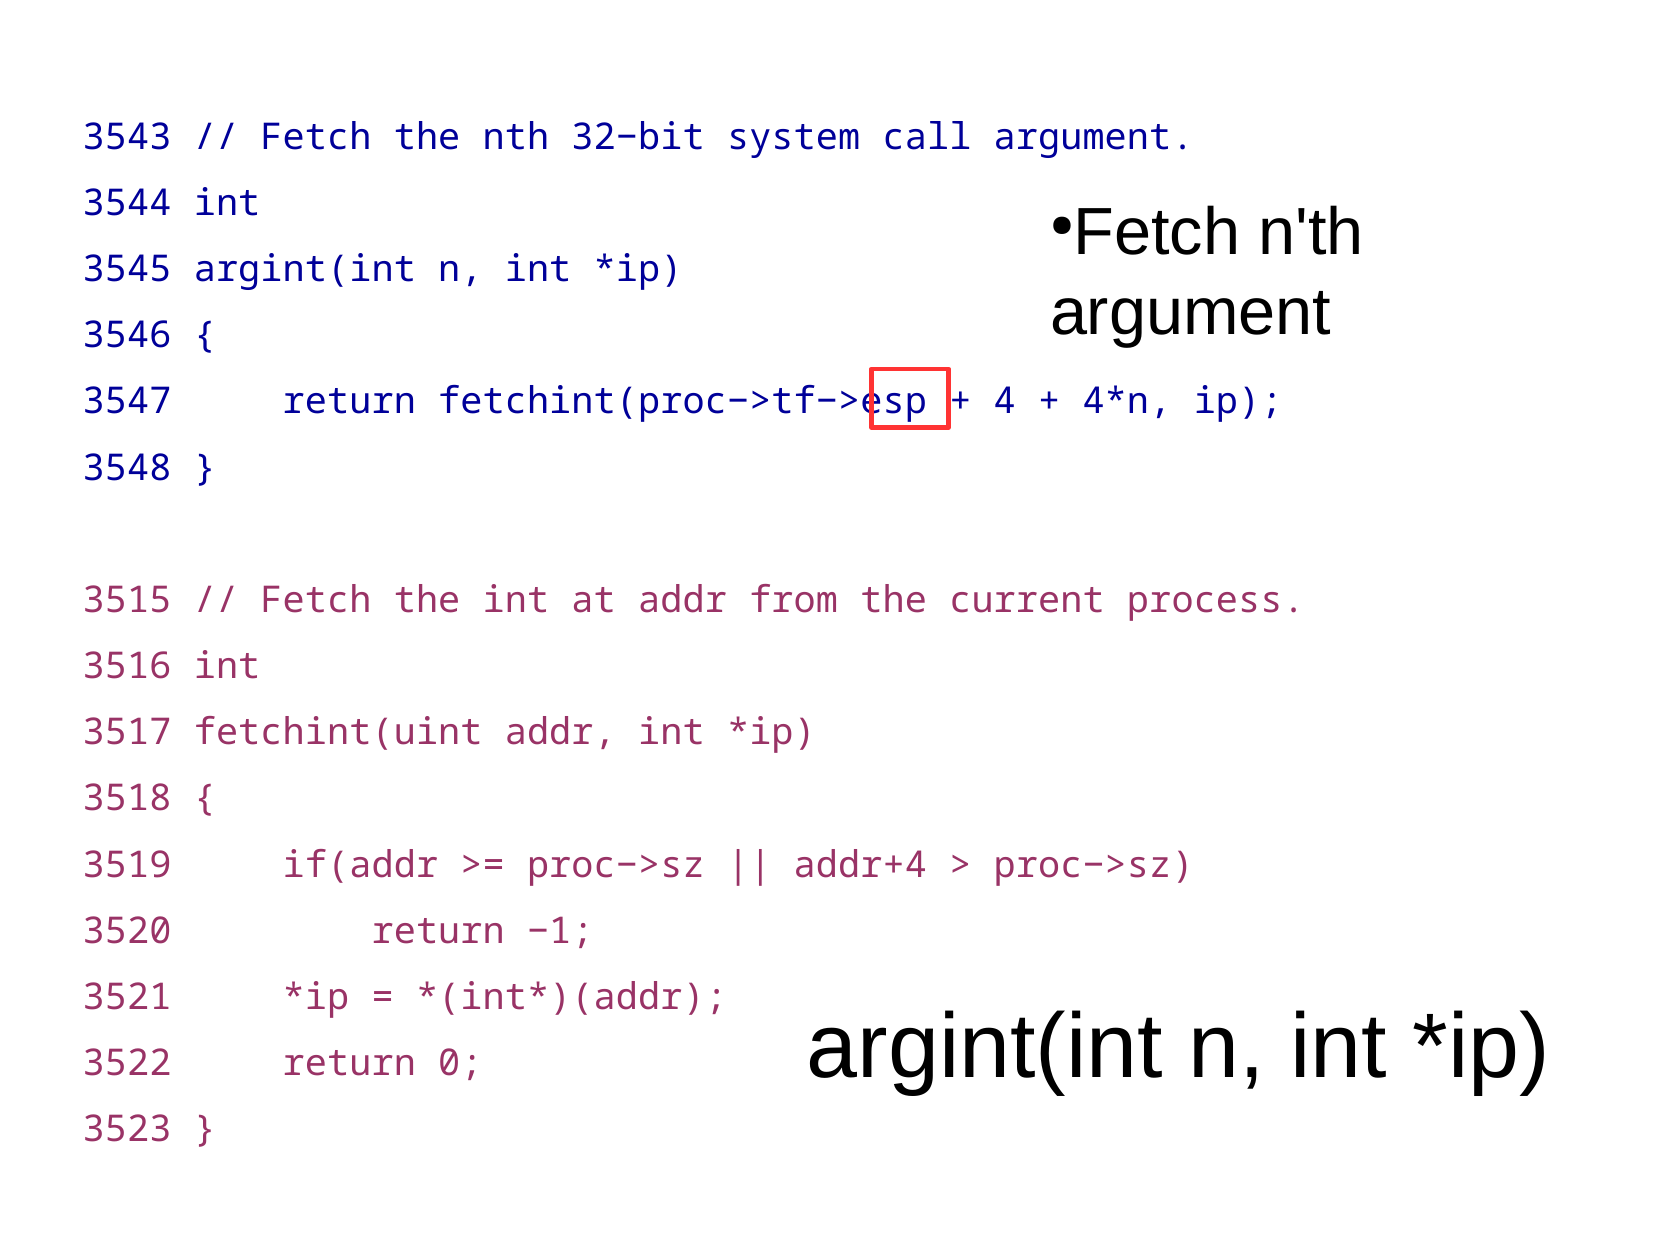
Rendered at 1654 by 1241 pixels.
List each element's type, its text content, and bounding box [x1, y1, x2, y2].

list Fetch n'th argument [1050, 187, 1575, 675]
list 3543 // Fetch the nth 32−bit system call argument. 3544 int 3545 argint(int n, int *ip) 3546 { 3547 return fetchint(proc−>tf−>esp + 4 + 4*n, ip); 3548 } 3515 // Fetch the int at addr from the current process. 3516 int 3517 fetchint(uint addr, int *ip) 3518 { 3519 if(addr >= proc−>sz || addr+4 > proc−>sz) 3520 return −1; 3521 *ip = *(int*)(addr); 3522 return 0; 3523 } [82, 112, 1571, 1163]
text_box [871, 369, 949, 428]
